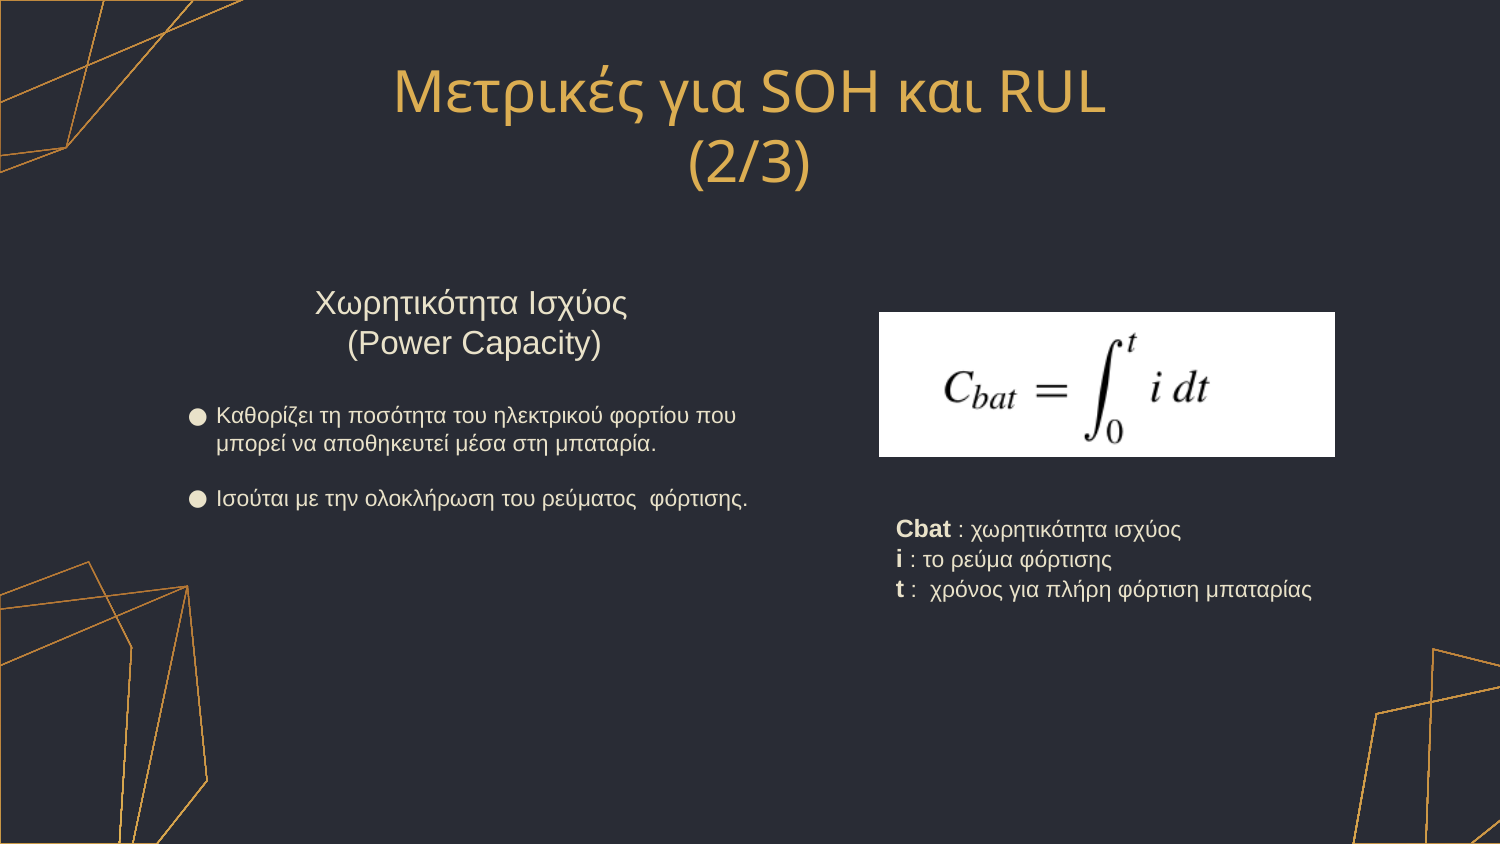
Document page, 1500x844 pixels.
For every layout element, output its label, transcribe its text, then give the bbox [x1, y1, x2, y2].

title Μετρικές για SOH και RUL (2/3) [327, 88, 1173, 160]
list Χωρητικότητα Ισχύος (Power Capacity) Καθορίζει τη ποσότητα του ηλεκτρικού φορτίου που μπορεί να αποθηκευτεί μέσα στη μπαταρία. Ισούται με την ολοκλήρωση του ρεύματος φόρτισης. [147, 263, 786, 611]
text_box Cbat : χωρητικότητα ισχύος i : το ρεύμα φόρτισης t : χρόνος για πλήρη φόρτιση μπαταρίας​ [880, 504, 1331, 610]
picture [879, 312, 1335, 457]
